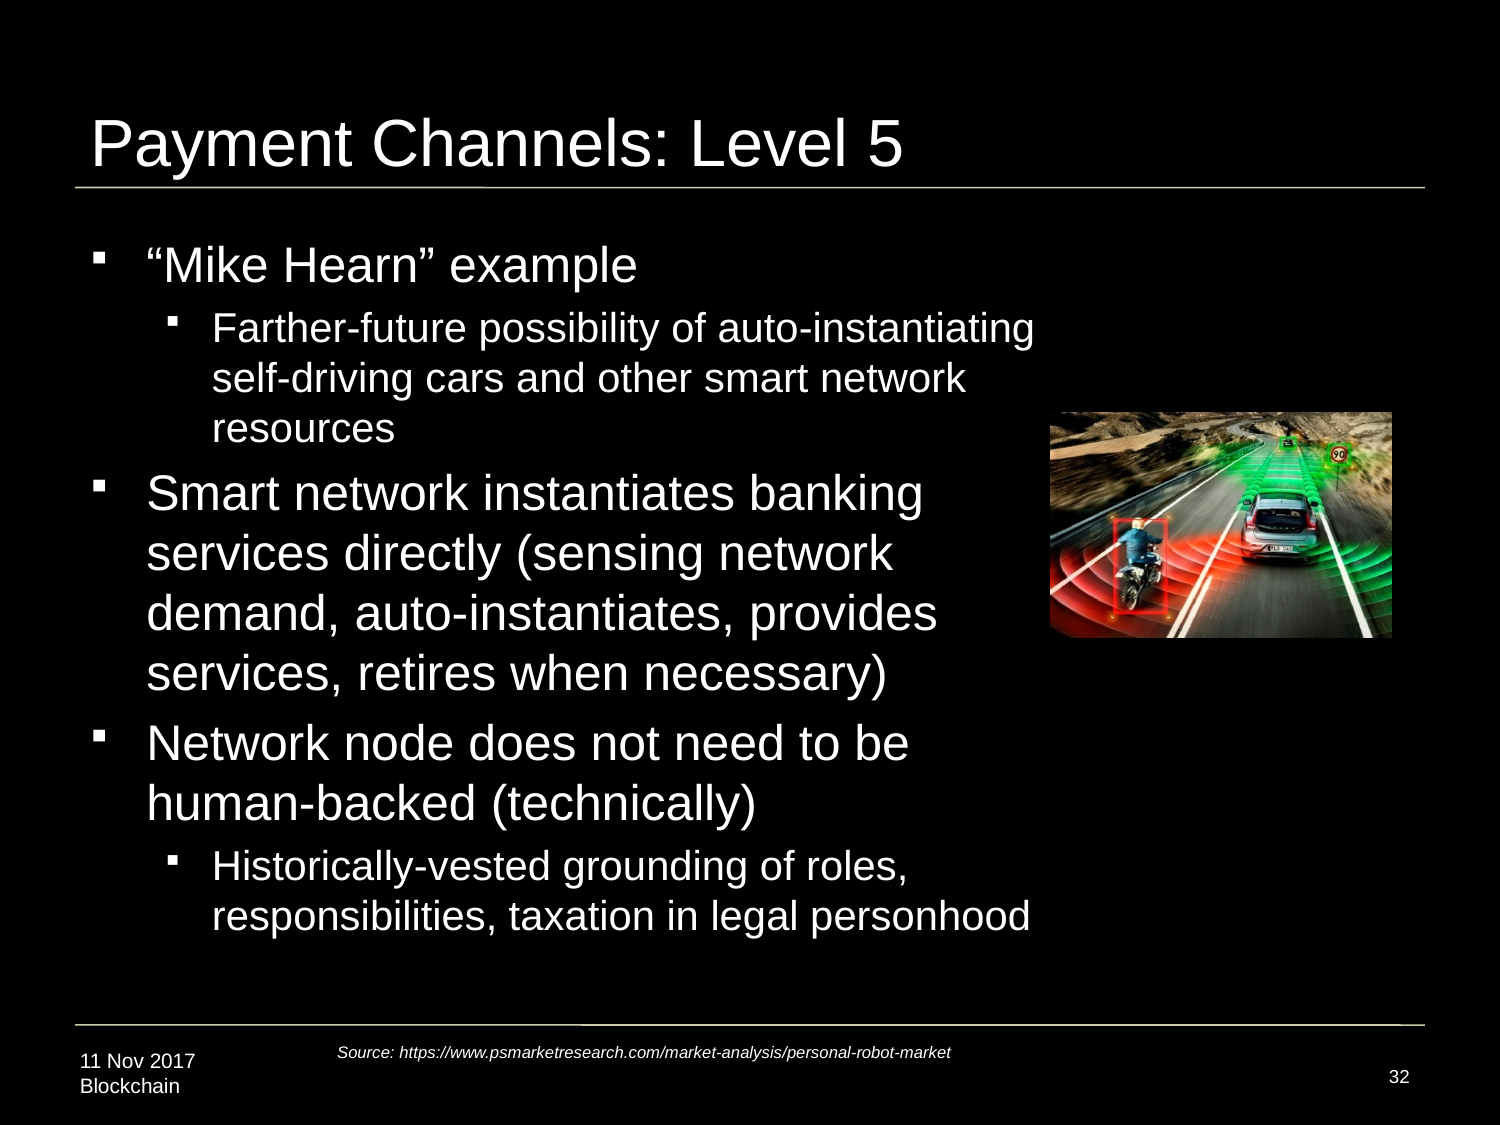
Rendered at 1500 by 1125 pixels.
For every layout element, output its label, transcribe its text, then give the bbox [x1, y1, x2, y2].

title Payment Channels: Level 5 [75, 45, 1425, 188]
slide_number 31 [862, 1037, 1425, 1103]
text_box Source: https://www.psmarketresearch.com/market-analysis/personal-robot-market [322, 1038, 1335, 1088]
list “Mike Hearn” example Farther-future possibility of auto-instantiating self-driving cars and other smart network resources Smart network instantiates banking services directly (sensing network demand, auto-instantiates, provides services, retires when necessary) Network node does not need to be human-backed (technically) Historically-vested grounding of roles, responsibilities, taxation in legal personhood [75, 224, 1100, 938]
picture [1049, 412, 1392, 638]
